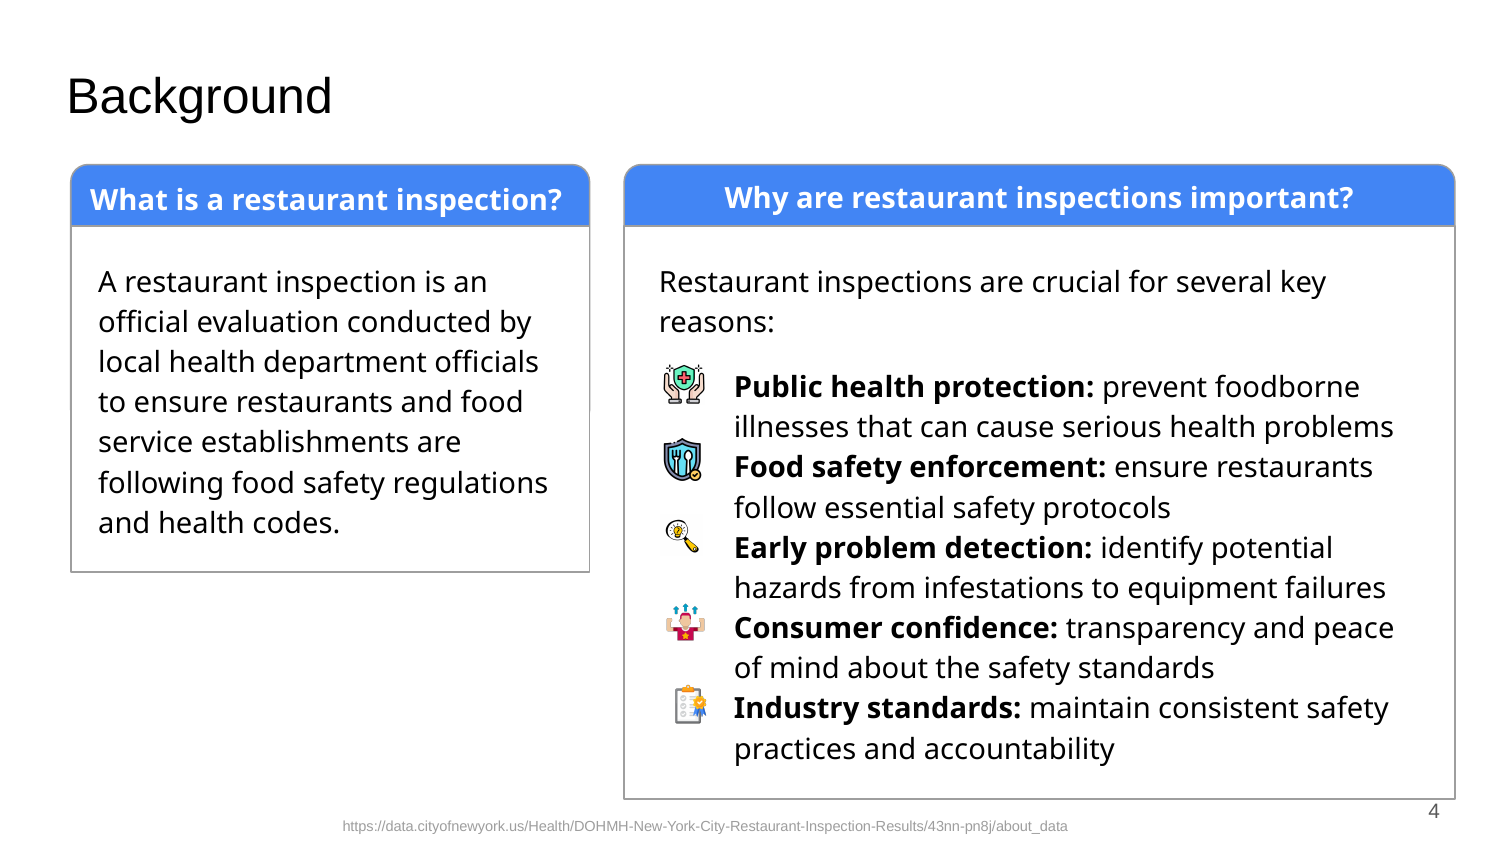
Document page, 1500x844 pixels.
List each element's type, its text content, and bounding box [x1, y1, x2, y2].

subtitle https://data.cityofnewyork.us/Health/DOHMH-New-York-City-Restaurant-Inspection-Results/43nn-pn8j/about_data [327, 798, 1343, 829]
text_box Restaurant inspections are crucial for several key reasons: Public health protection: prevent foodborne illnesses that can cause serious health problems Food safety enforcement: ensure restaurants follow essential safety protocols Early problem detection: identify potential hazards from infestations to equipment failures Consumer confidence: transparency and peace of mind about the safety standards Industry standards: maintain consistent safety practices and accountability [643, 243, 1430, 773]
text_box [624, 227, 1455, 800]
picture [666, 683, 710, 726]
title Background [51, 48, 1410, 143]
picture [662, 362, 706, 406]
picture [664, 600, 707, 644]
slide_number ‹#› [1364, 800, 1455, 842]
picture [660, 514, 703, 557]
text_box What is a restaurant inspection? [70, 164, 590, 227]
picture [661, 438, 704, 481]
text_box Why are restaurant inspections important? [624, 164, 1455, 227]
text_box [70, 227, 590, 573]
text_box A restaurant inspection is an official evaluation conducted by local health department officials to ensure restaurants and food service establishments are following food safety regulations and health codes. [83, 243, 590, 553]
